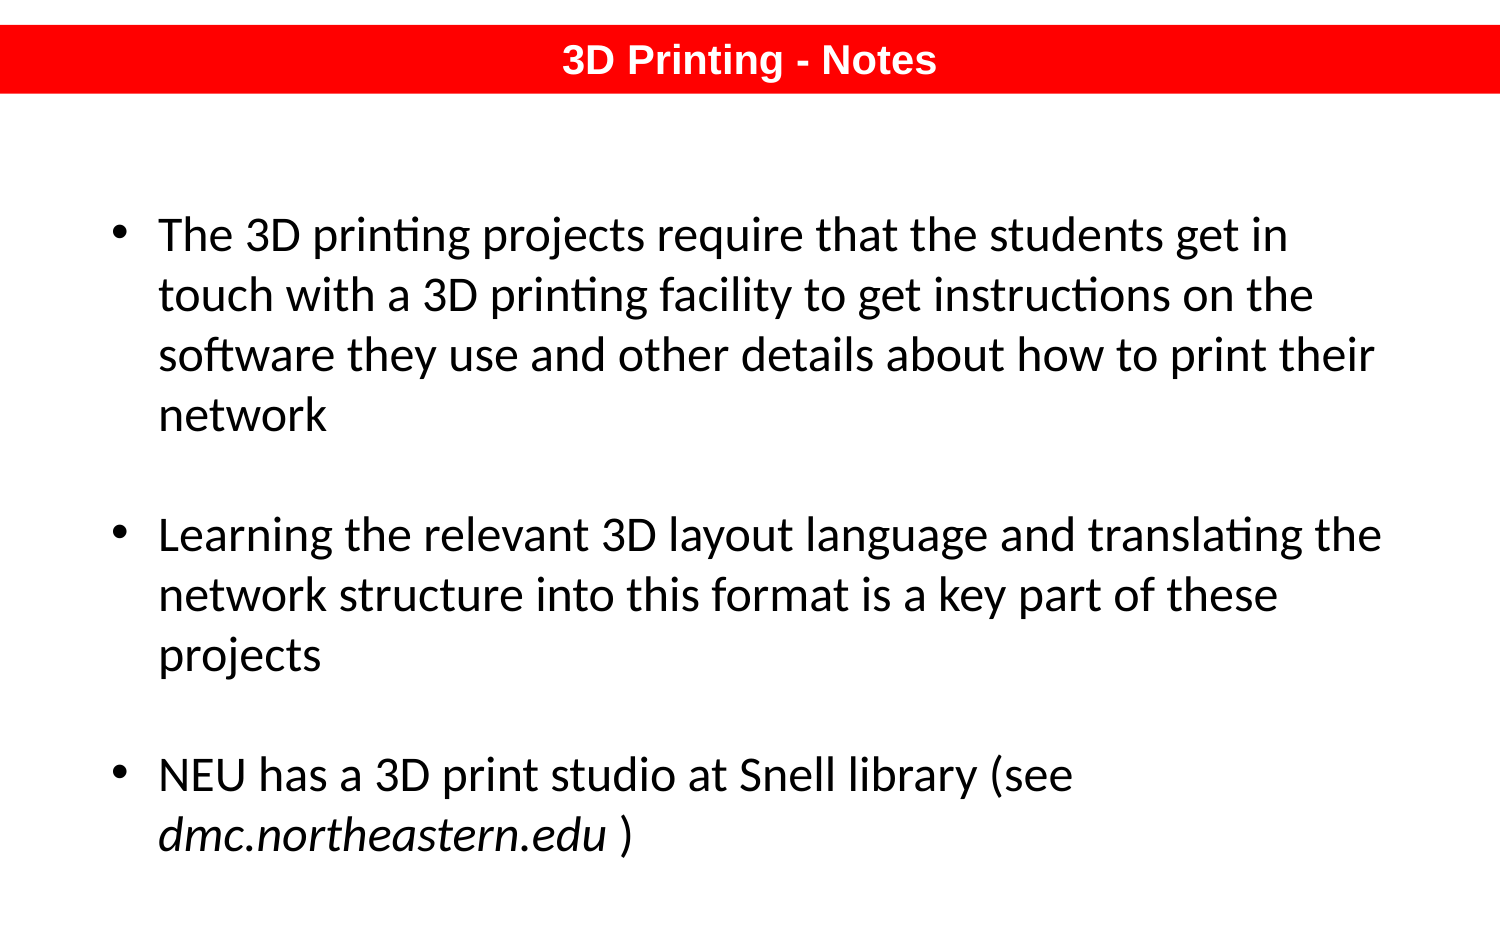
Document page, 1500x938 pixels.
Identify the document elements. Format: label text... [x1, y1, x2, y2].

text_box The 3D printing projects require that the students get in touch with a 3D printing facility to get instructions on the software they use and other details about how to print their network Learning the relevant 3D layout language and translating the network structure into this format is a key part of these projects NEU has a 3D print studio at Snell library (see dmc.northeastern.edu ) [96, 193, 1404, 869]
text_box 3D Printing - Notes [0, 24, 1500, 94]
